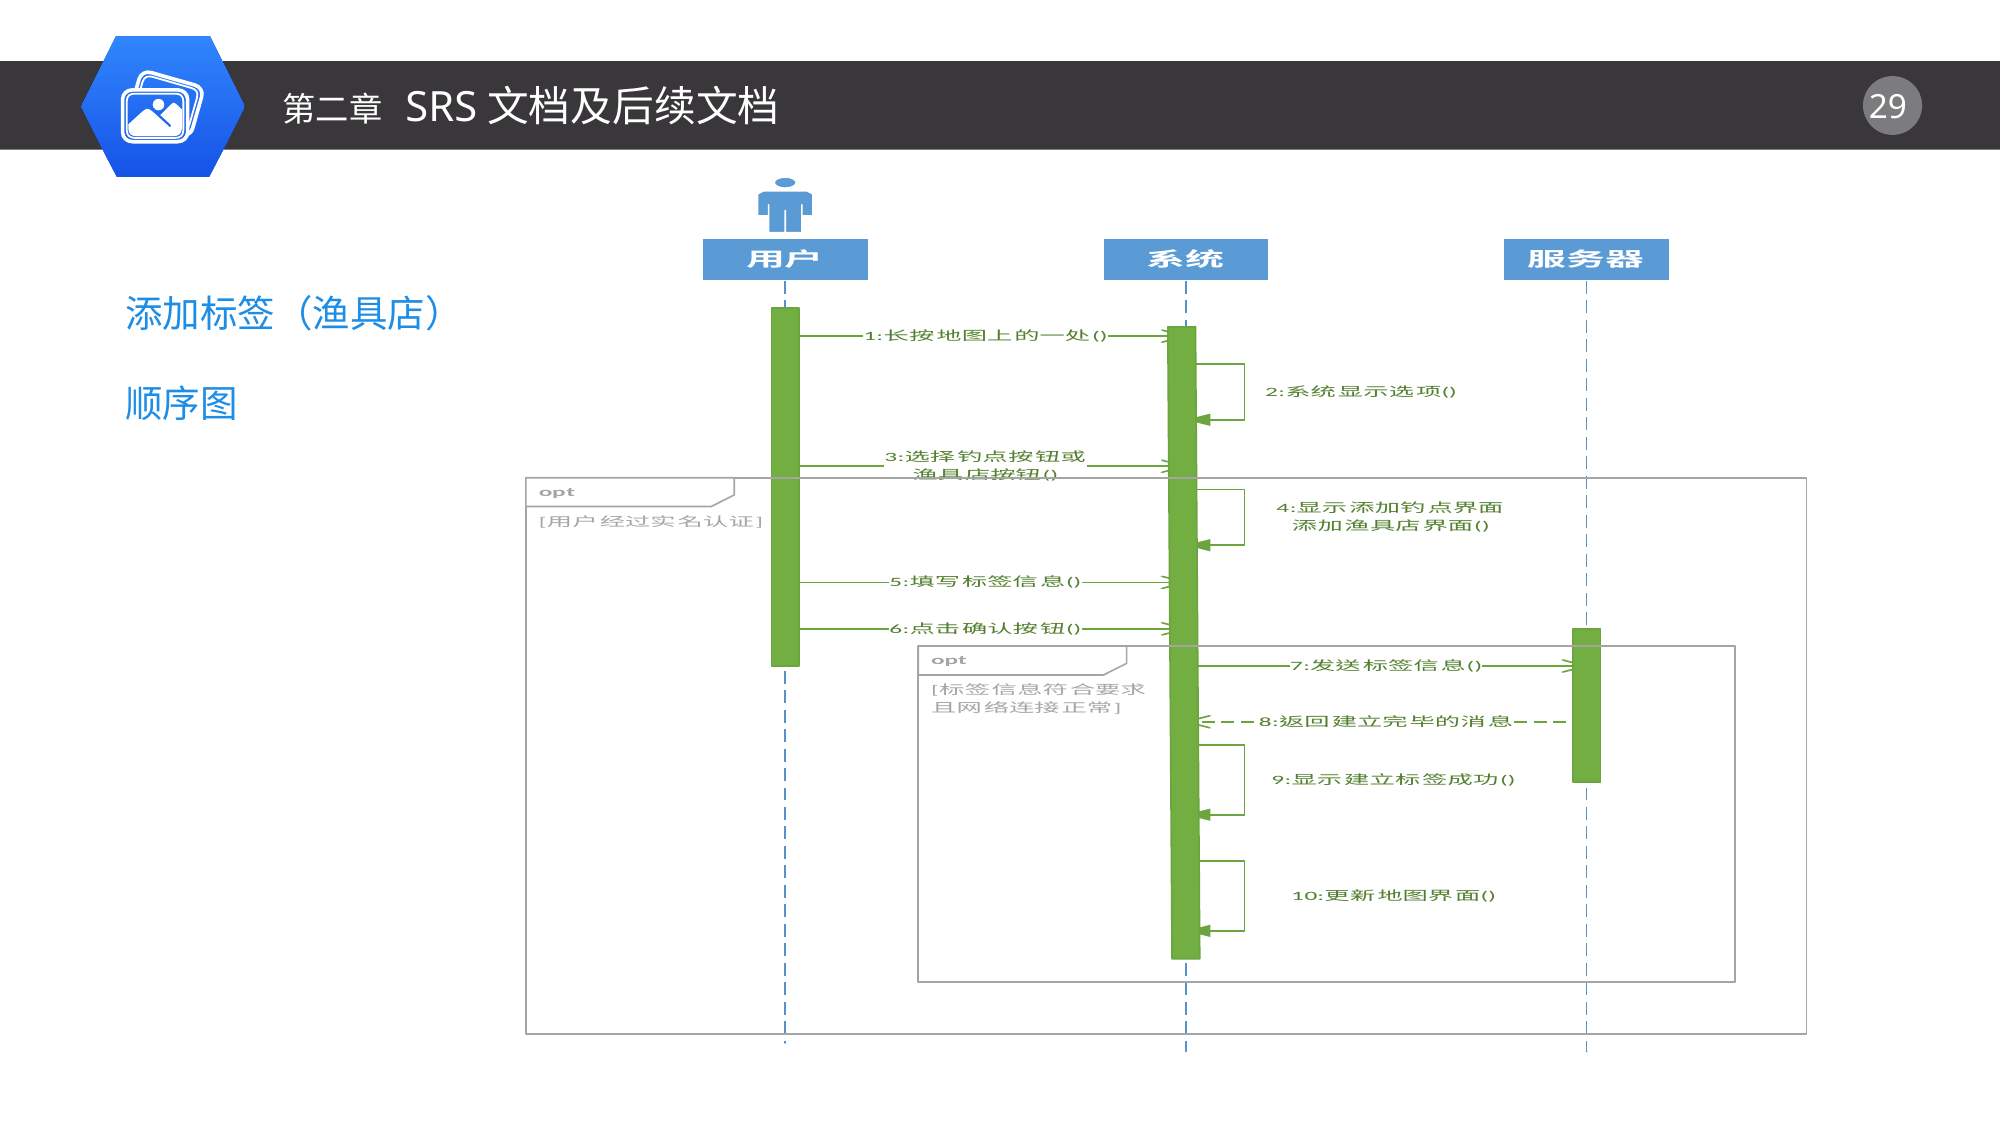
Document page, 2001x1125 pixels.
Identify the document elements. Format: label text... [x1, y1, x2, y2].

text_box 添加标签（渔具店） 顺序图 [110, 237, 493, 433]
text_box 第二章 SRS文档及后续文档 [267, 71, 1107, 137]
table_cell C7 [206, 70, 211, 109]
table_cell C7 [114, 69, 120, 109]
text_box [120, 68, 206, 144]
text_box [521, 174, 1808, 1081]
